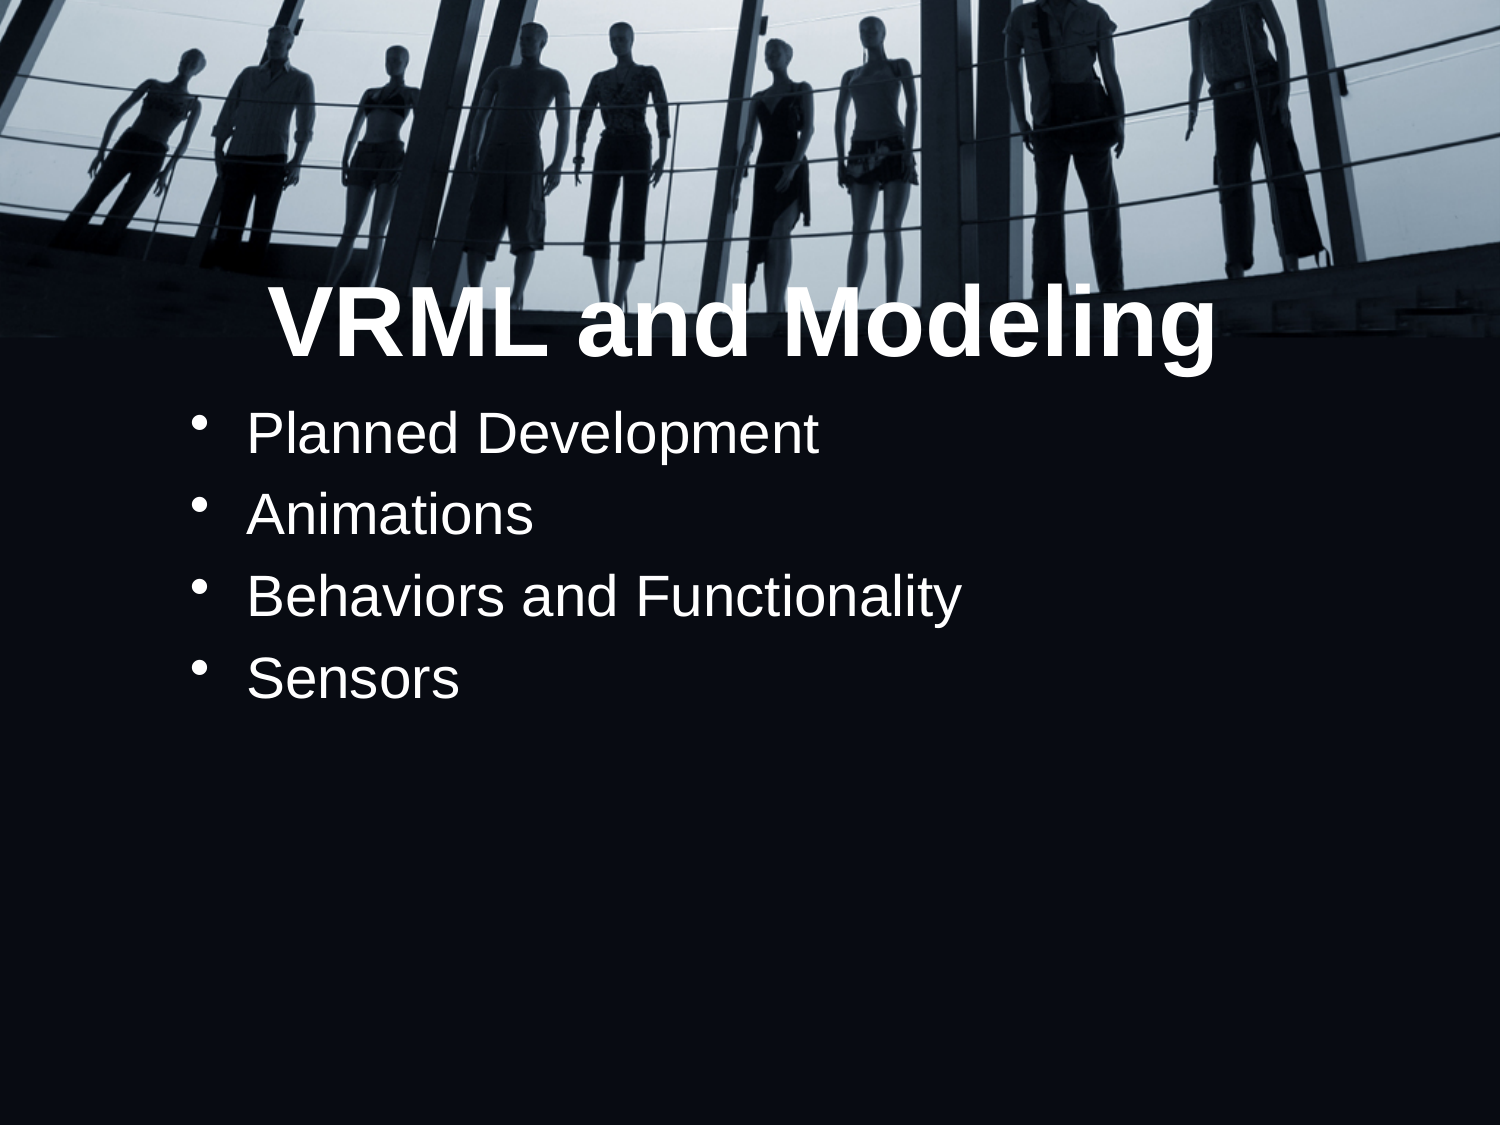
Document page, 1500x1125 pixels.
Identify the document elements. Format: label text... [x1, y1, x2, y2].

picture [0, 0, 1500, 1125]
title VRML and Modeling [112, 274, 1376, 359]
list Planned Development Animations Behaviors and Functionality Sensors [174, 387, 1250, 1051]
